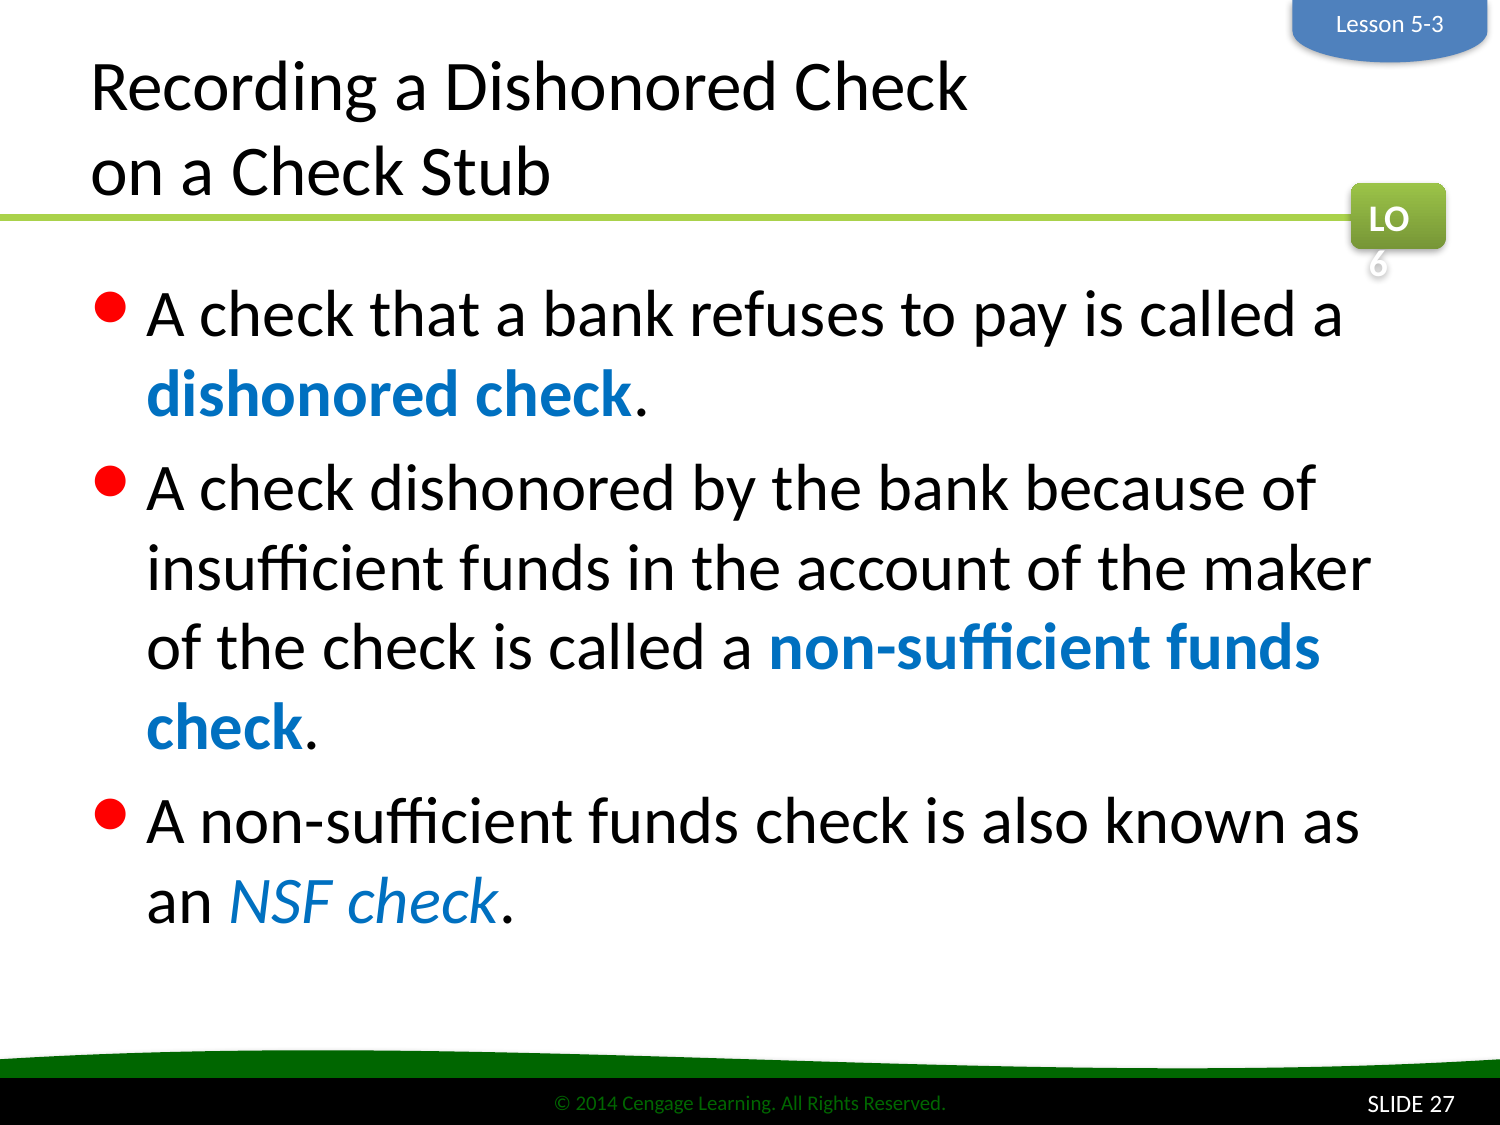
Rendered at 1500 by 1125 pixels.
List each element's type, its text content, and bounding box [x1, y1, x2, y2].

title Recording a Dishonored Check on a Check Stub [75, 29, 1350, 218]
slide_number SLIDE 27 [1170, 1080, 1470, 1125]
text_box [1292, 0, 1488, 63]
list A check that a bank refuses to pay is called a dishonored check. A check dishonored by the bank because of insufficient funds in the account of the maker of the check is called a non-sufficient funds check. A non-sufficient funds check is also known as an NSF check. [75, 262, 1425, 1005]
text_box LO6 [1350, 183, 1446, 250]
